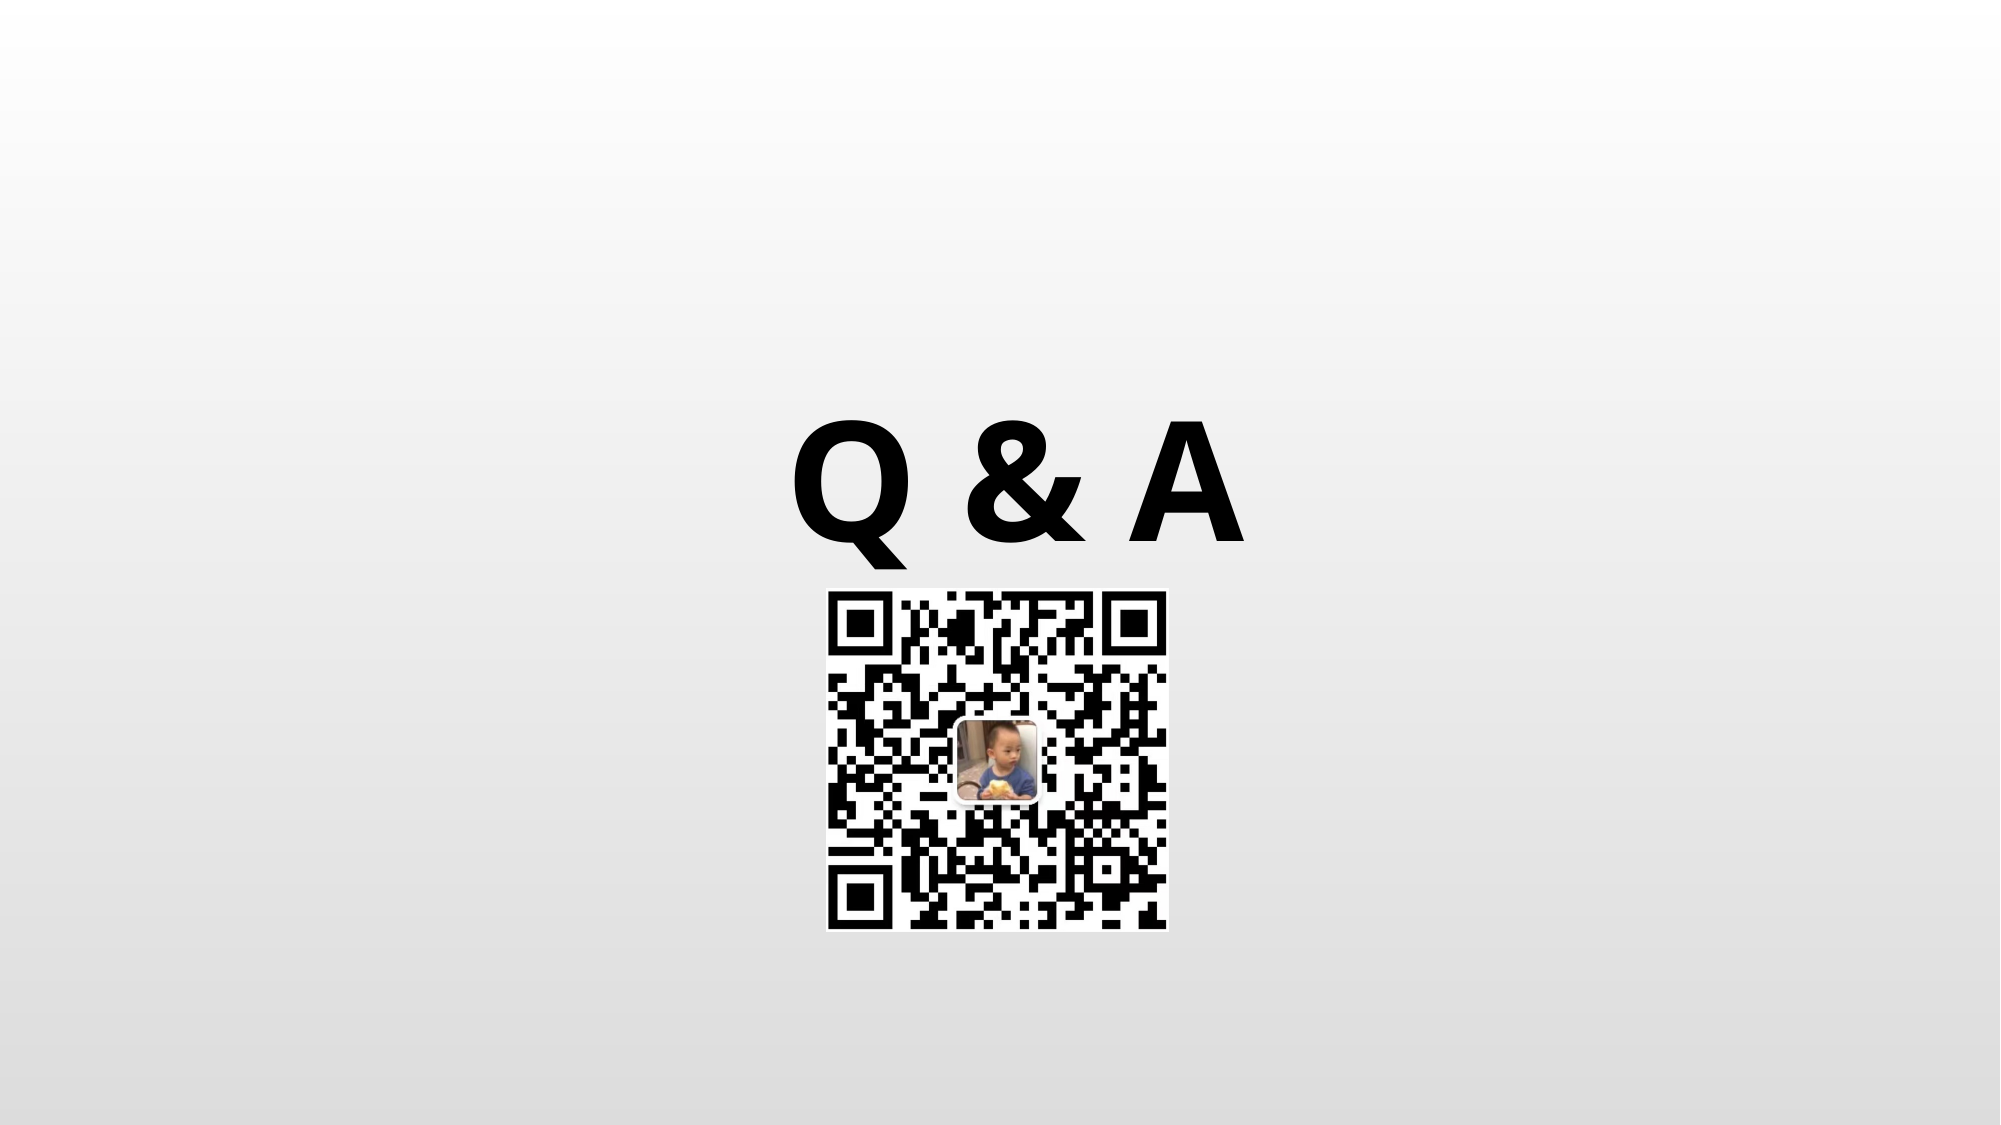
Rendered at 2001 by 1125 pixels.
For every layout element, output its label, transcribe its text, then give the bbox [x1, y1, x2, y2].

picture [826, 588, 1169, 932]
text_box Q & A [770, 367, 1285, 616]
